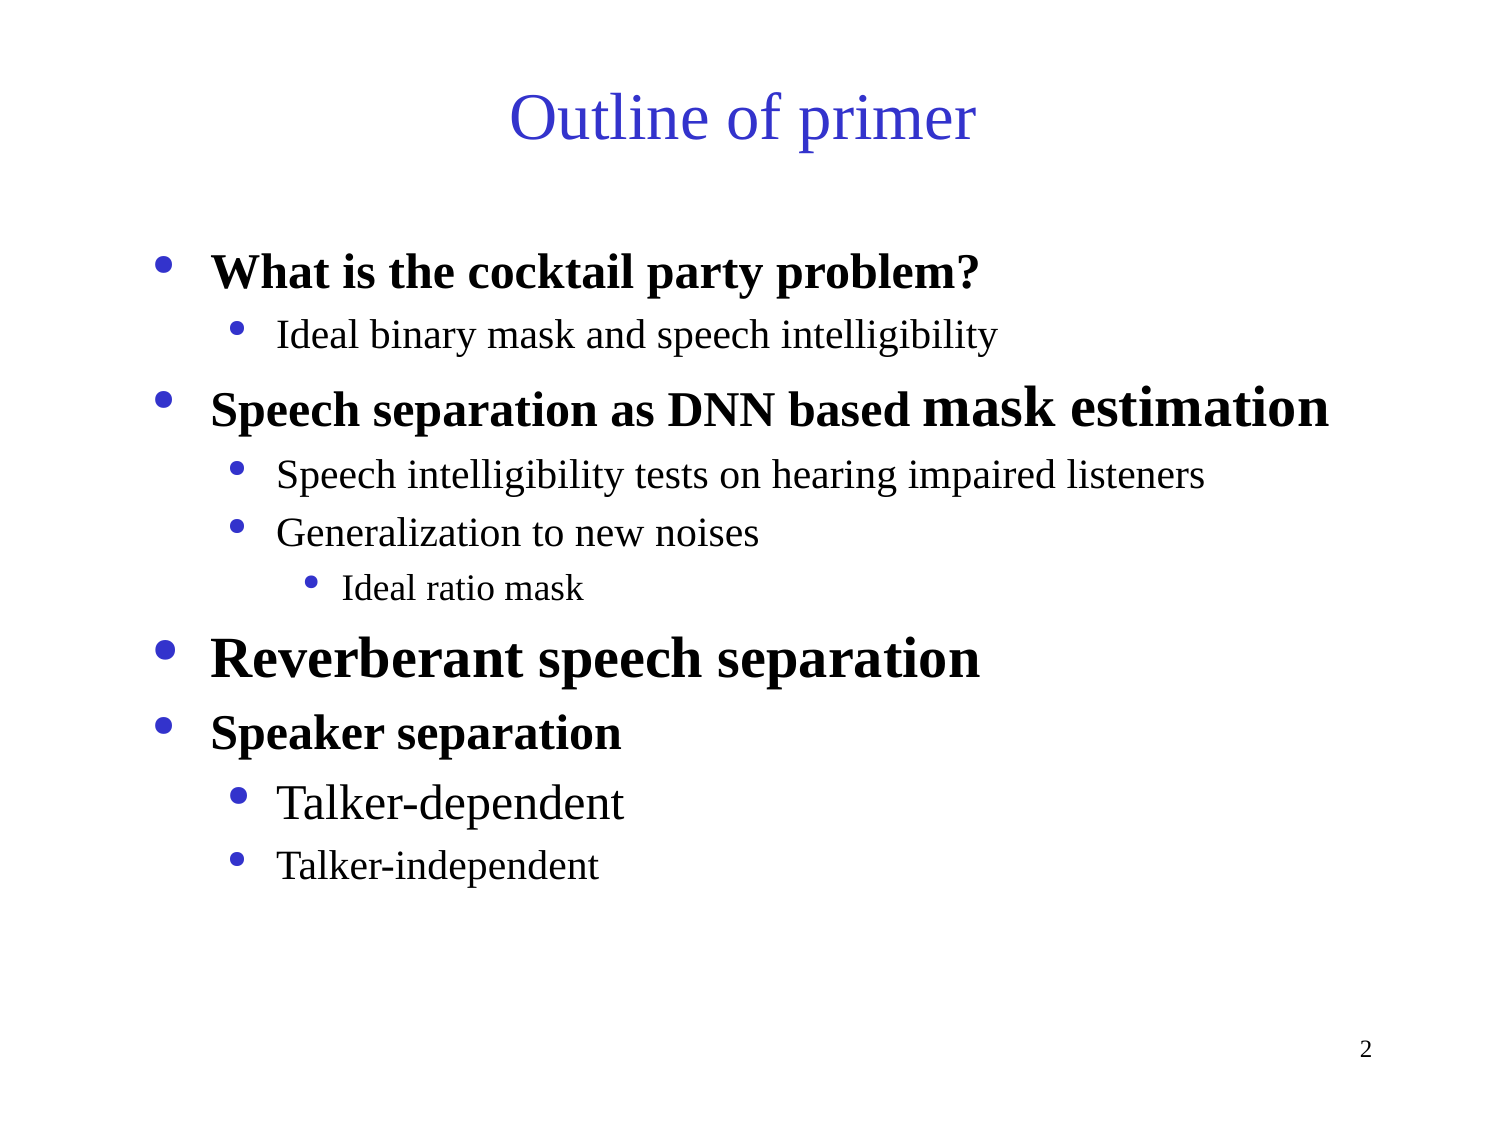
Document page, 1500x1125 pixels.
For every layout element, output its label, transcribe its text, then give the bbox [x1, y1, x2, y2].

list What is the cocktail party problem? Ideal binary mask and speech intelligibility Speech separation as DNN based mask estimation Speech intelligibility tests on hearing impaired listeners Generalization to new noises Ideal ratio mask Reverberant speech separation Speaker separation Talker-dependent Talker-independent [139, 230, 1390, 894]
slide_number 2 [1074, 1024, 1388, 1101]
title Outline of primer [87, 62, 1400, 163]
